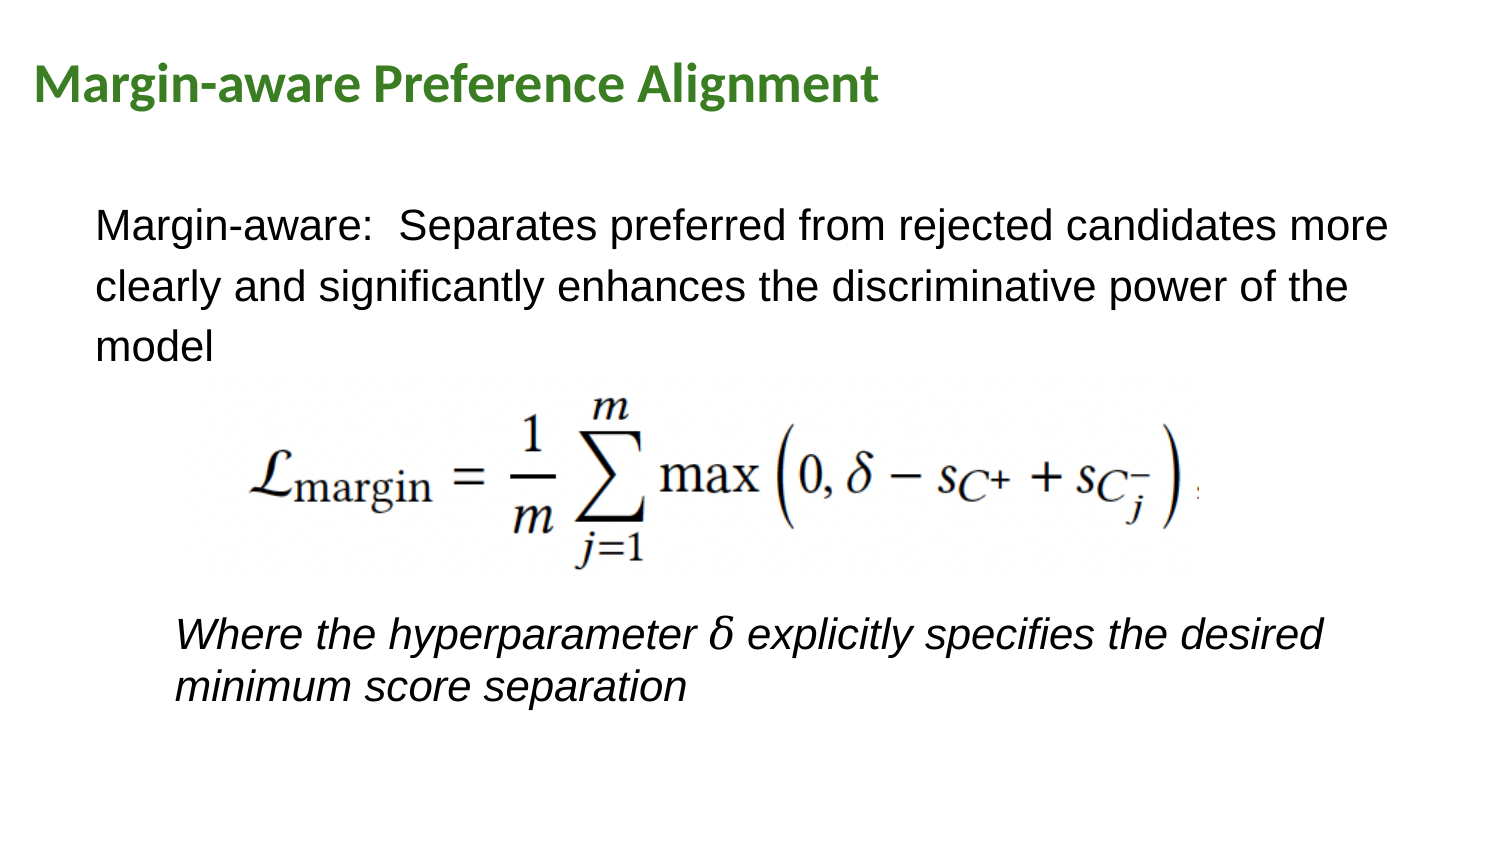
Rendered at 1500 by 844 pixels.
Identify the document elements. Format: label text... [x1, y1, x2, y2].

text_box Margin-aware: Separates preferred from rejected candidates more clearly and significantly enhances the discriminative power of the model [80, 174, 1435, 666]
text_box Margin-aware Preference Alignment [15, 30, 1406, 123]
picture [179, 371, 1199, 578]
text_box Where the hyperparameter 𝛿 explicitly specifies the desired minimum score separation [160, 590, 1385, 677]
